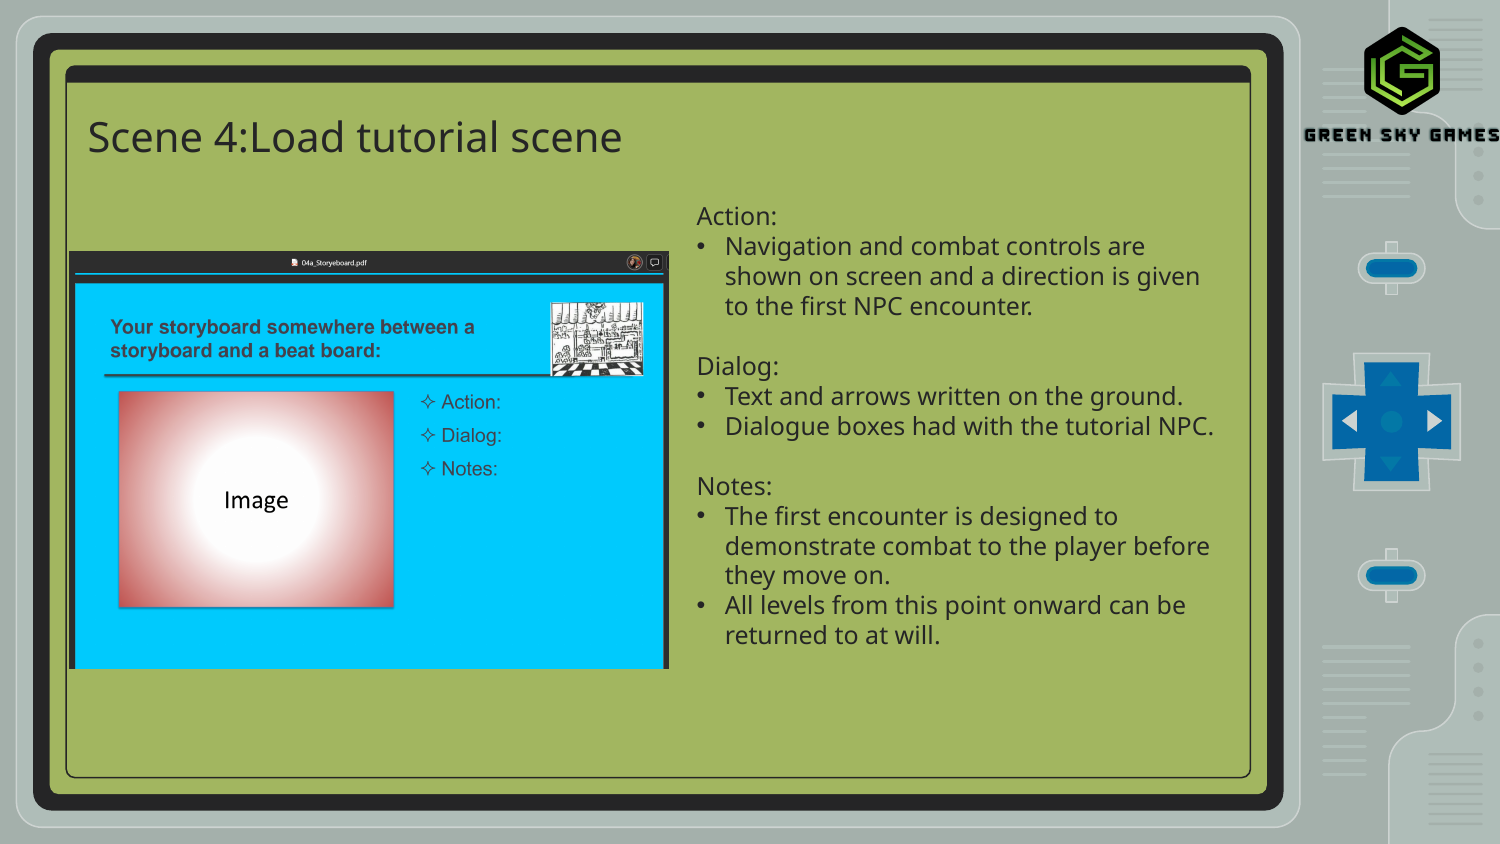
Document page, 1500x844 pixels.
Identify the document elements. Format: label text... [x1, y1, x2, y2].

picture [426, 324, 434, 331]
picture [365, 324, 373, 331]
picture [449, 324, 457, 333]
list Action: Navigation and combat controls are shown on screen and a direction is given to the first NPC encounter. Dialog: Text and arrows written on the ground. Dialogue boxes had with the tutorial NPC. Notes: The first encounter is designed to demonstrate combat to the player before they move on. All levels from this point onward can be returned to at will. [681, 185, 1245, 756]
picture [262, 347, 267, 356]
picture [347, 324, 355, 332]
picture [119, 392, 393, 607]
picture [551, 303, 643, 376]
title Scene 4:Load tutorial scene [72, 95, 1245, 171]
picture [68, 250, 670, 670]
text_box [1358, 548, 1426, 603]
picture [437, 326, 445, 331]
picture [209, 320, 216, 333]
picture [308, 326, 316, 331]
picture [336, 320, 342, 333]
picture [253, 320, 259, 333]
picture [348, 347, 353, 356]
picture [404, 322, 408, 333]
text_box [1358, 241, 1426, 295]
picture [301, 347, 307, 356]
picture [382, 320, 389, 333]
picture [389, 326, 401, 332]
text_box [1322, 353, 1461, 491]
picture [171, 322, 175, 333]
picture [1285, 0, 1500, 184]
